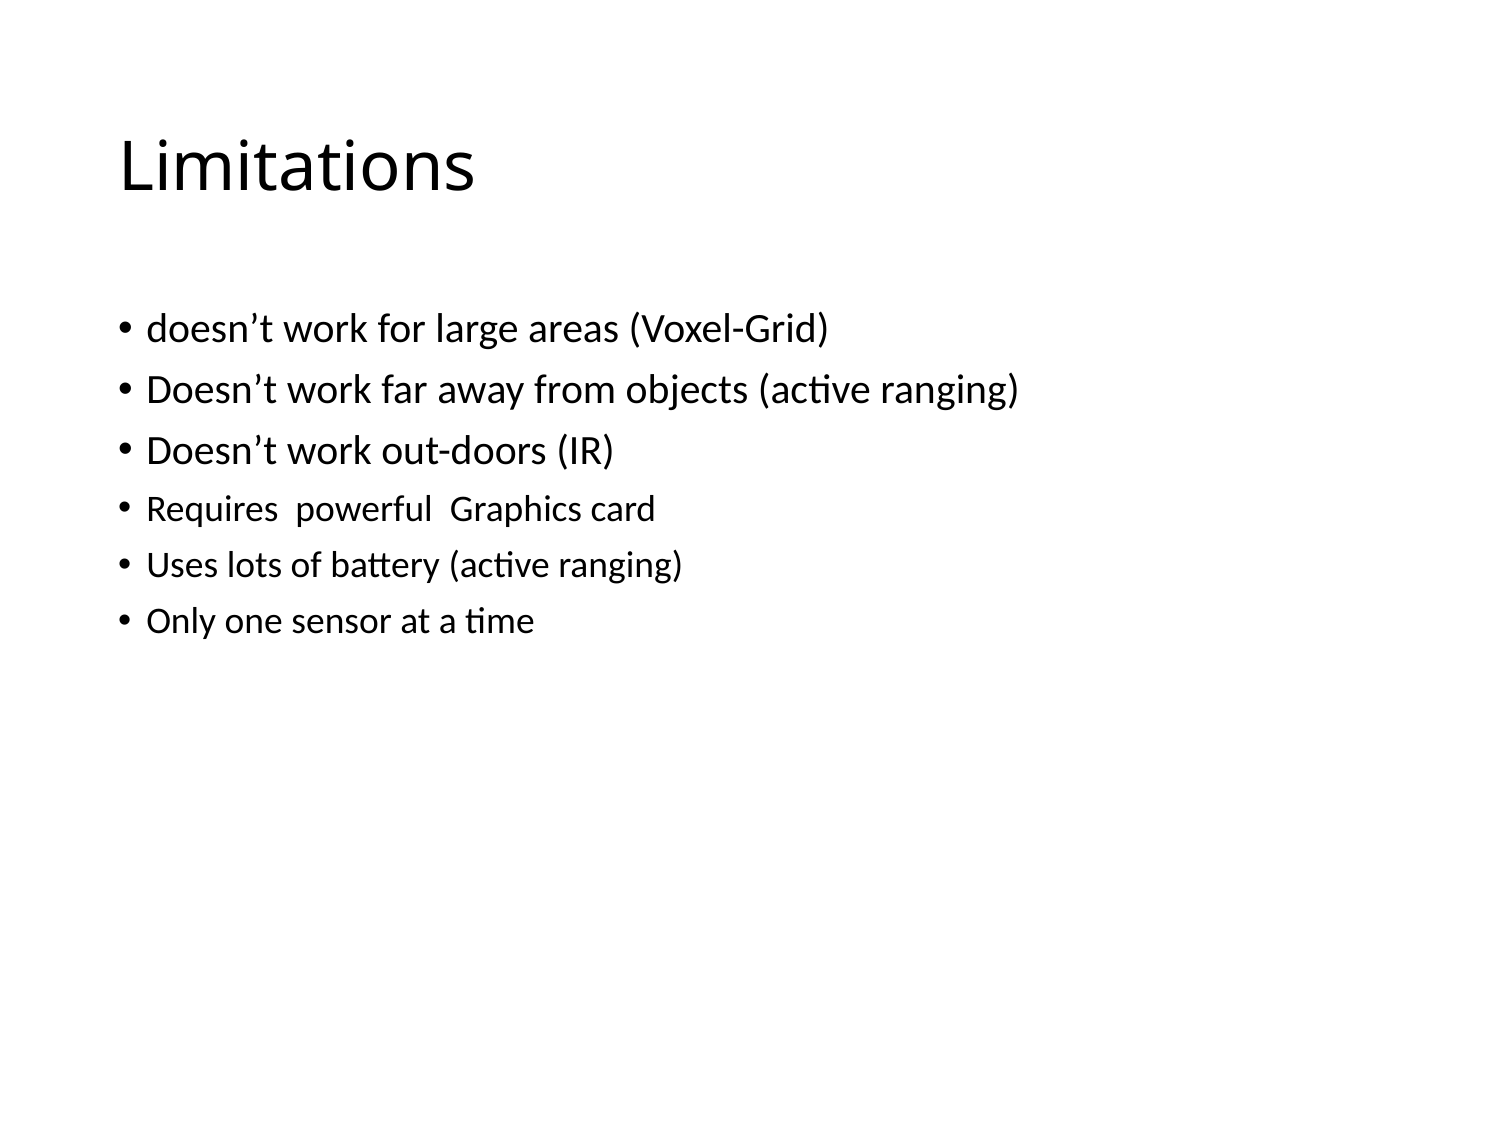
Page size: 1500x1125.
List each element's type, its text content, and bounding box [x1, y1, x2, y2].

list doesn’t work for large areas (Voxel-Grid) Doesn’t work far away from objects (active ranging) Doesn’t work out-doors (IR) Requires powerful Graphics card Uses lots of battery (active ranging) Only one sensor at a time [103, 299, 1397, 1014]
title Limitations [103, 59, 1397, 278]
